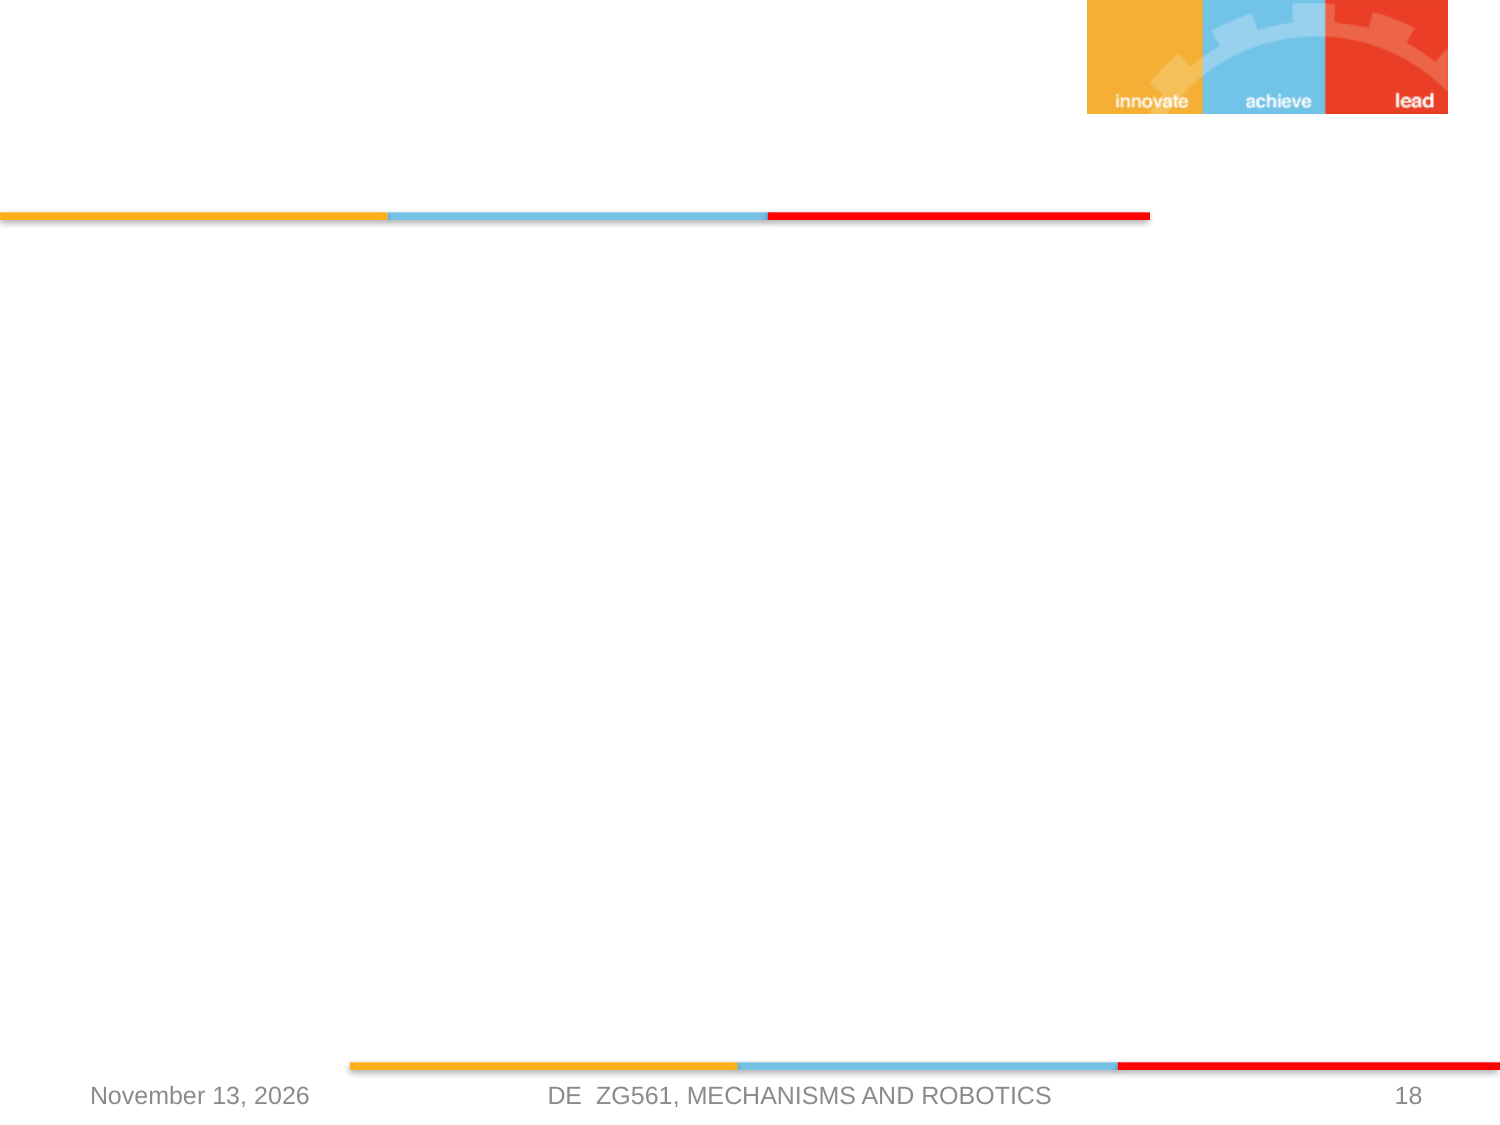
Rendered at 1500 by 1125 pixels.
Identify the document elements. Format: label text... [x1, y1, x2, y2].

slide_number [75, 1065, 425, 1125]
slide_number 18 [1088, 1065, 1438, 1125]
picture [1087, 0, 1448, 114]
footer DE ZG561, MECHANISMS AND ROBOTICS [512, 1065, 1088, 1125]
